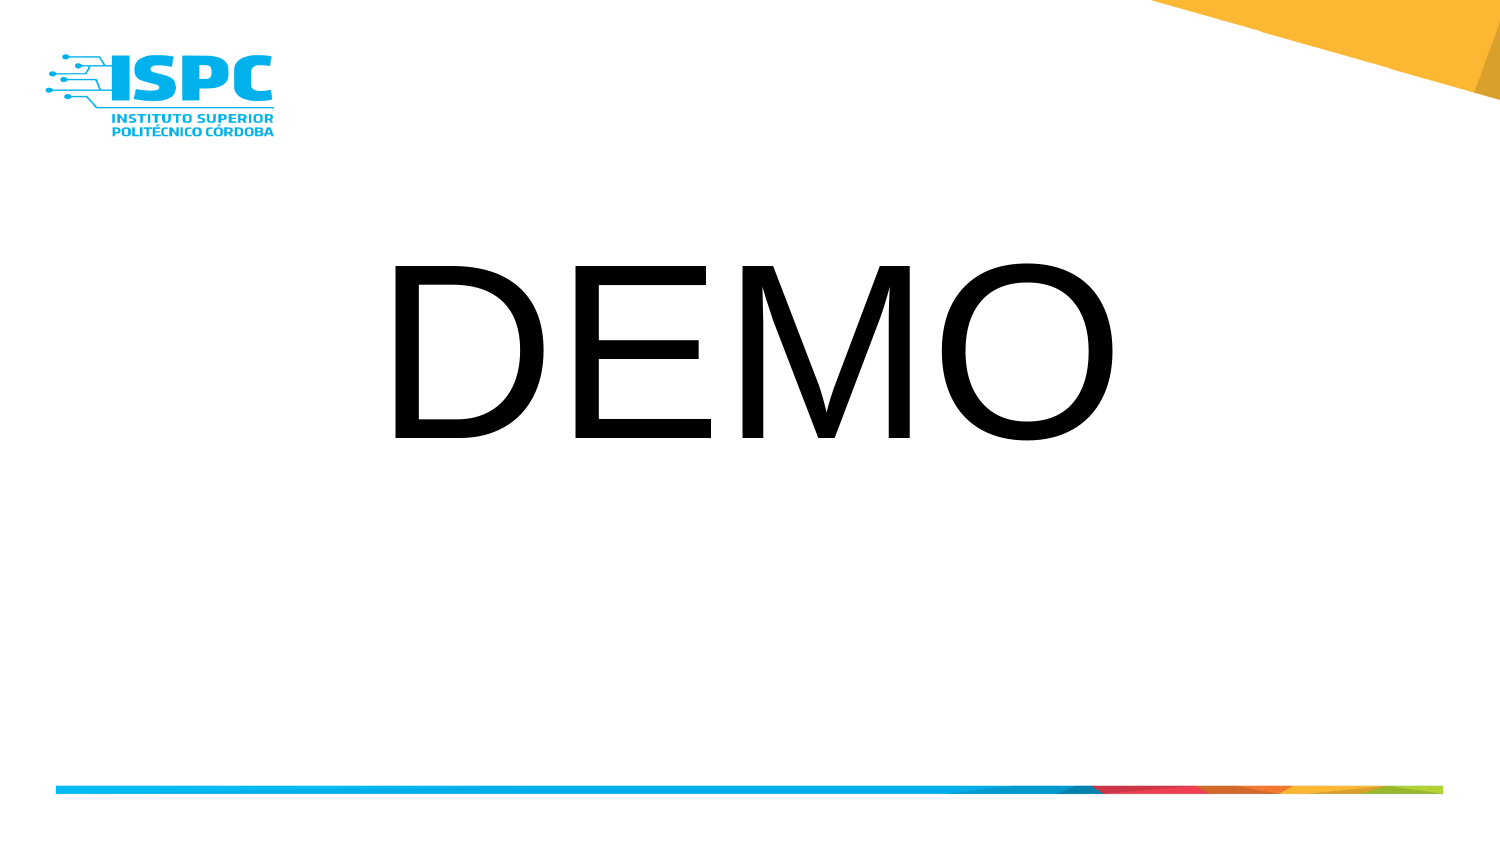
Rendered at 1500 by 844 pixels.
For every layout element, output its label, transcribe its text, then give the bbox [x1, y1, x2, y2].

title DEMO [51, 181, 1449, 504]
picture [0, 0, 1500, 840]
